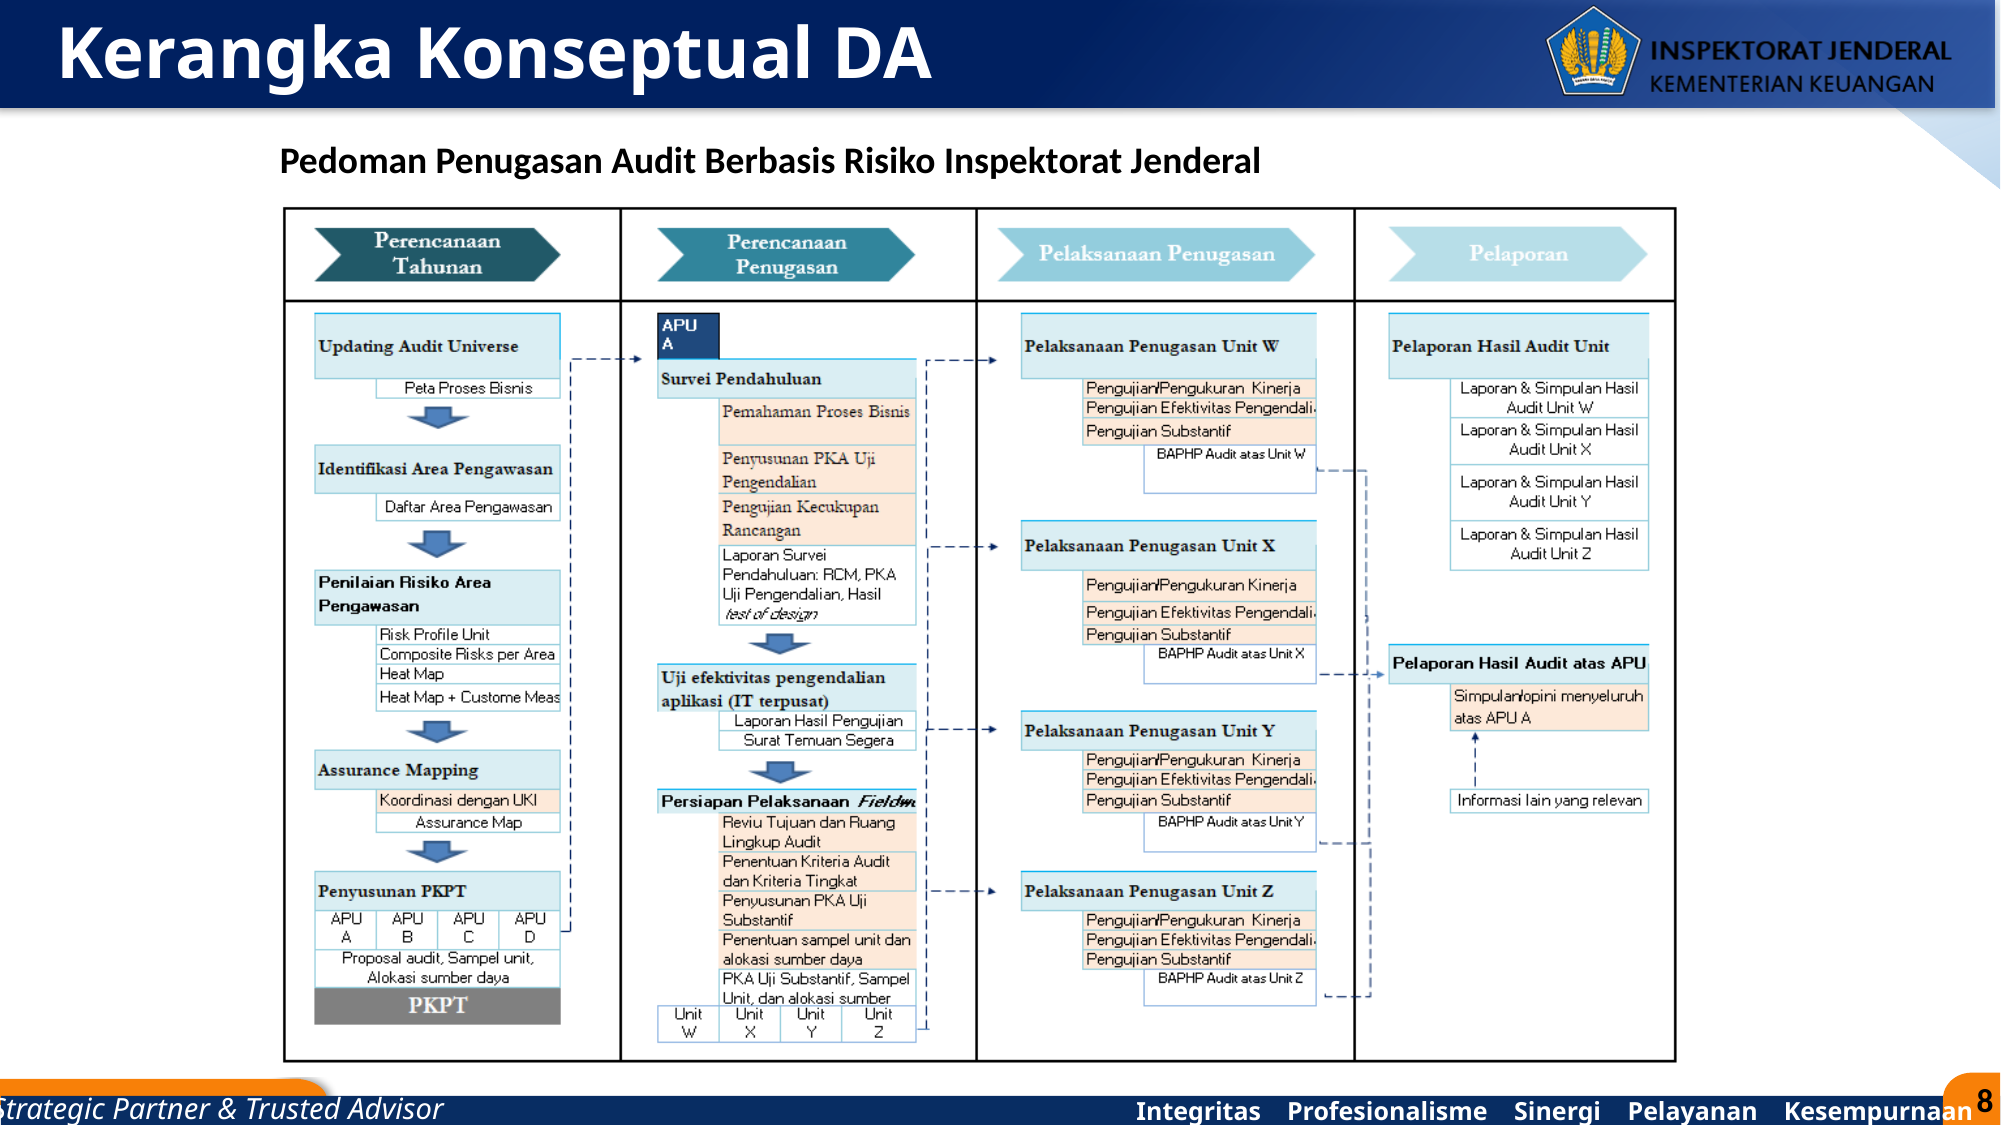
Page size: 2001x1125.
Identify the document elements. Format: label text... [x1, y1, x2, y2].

picture [265, 189, 1695, 1077]
picture [1522, 0, 1970, 117]
text_box Pedoman Penugasan Audit Berbasis Risiko Inspektorat Jenderal [265, 128, 1550, 189]
text_box Kerangka Konseptual DA [41, 0, 1374, 100]
